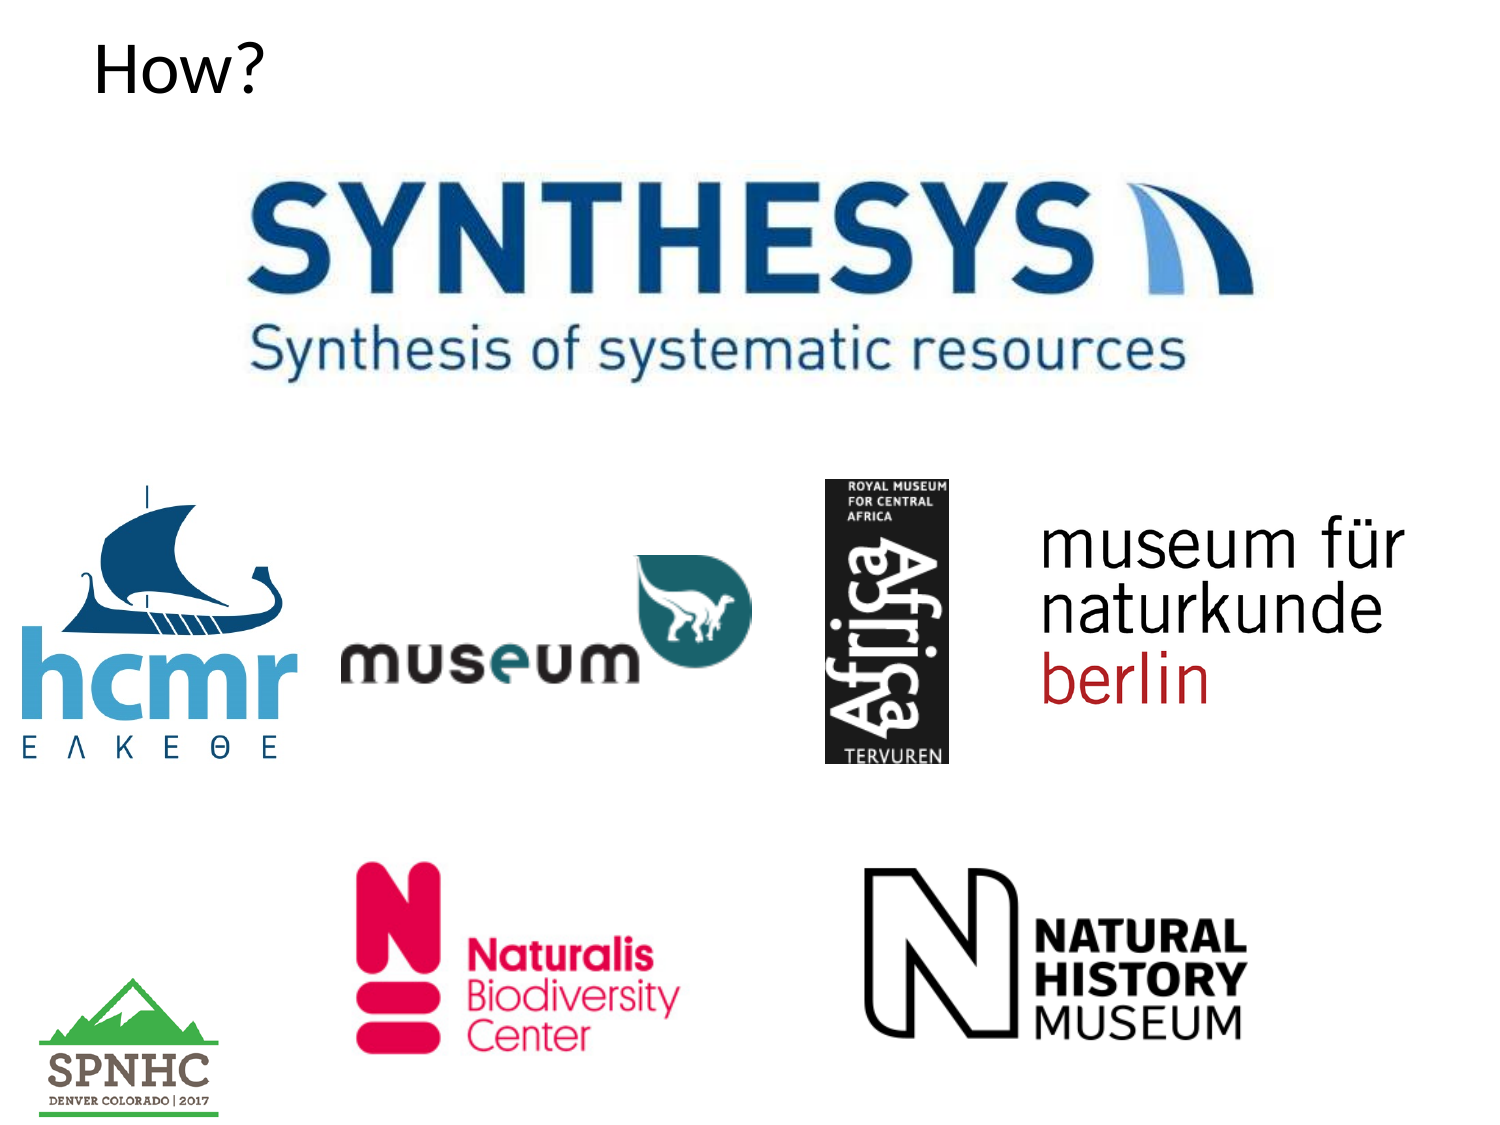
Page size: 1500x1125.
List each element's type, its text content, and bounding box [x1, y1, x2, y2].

picture [1021, 472, 1432, 764]
text_box How? [93, 11, 1312, 115]
picture [824, 840, 1285, 1071]
picture [0, 479, 320, 764]
picture [340, 555, 752, 686]
picture [824, 479, 949, 764]
picture [347, 857, 719, 1060]
picture [226, 160, 1274, 388]
picture [1, 963, 255, 1125]
